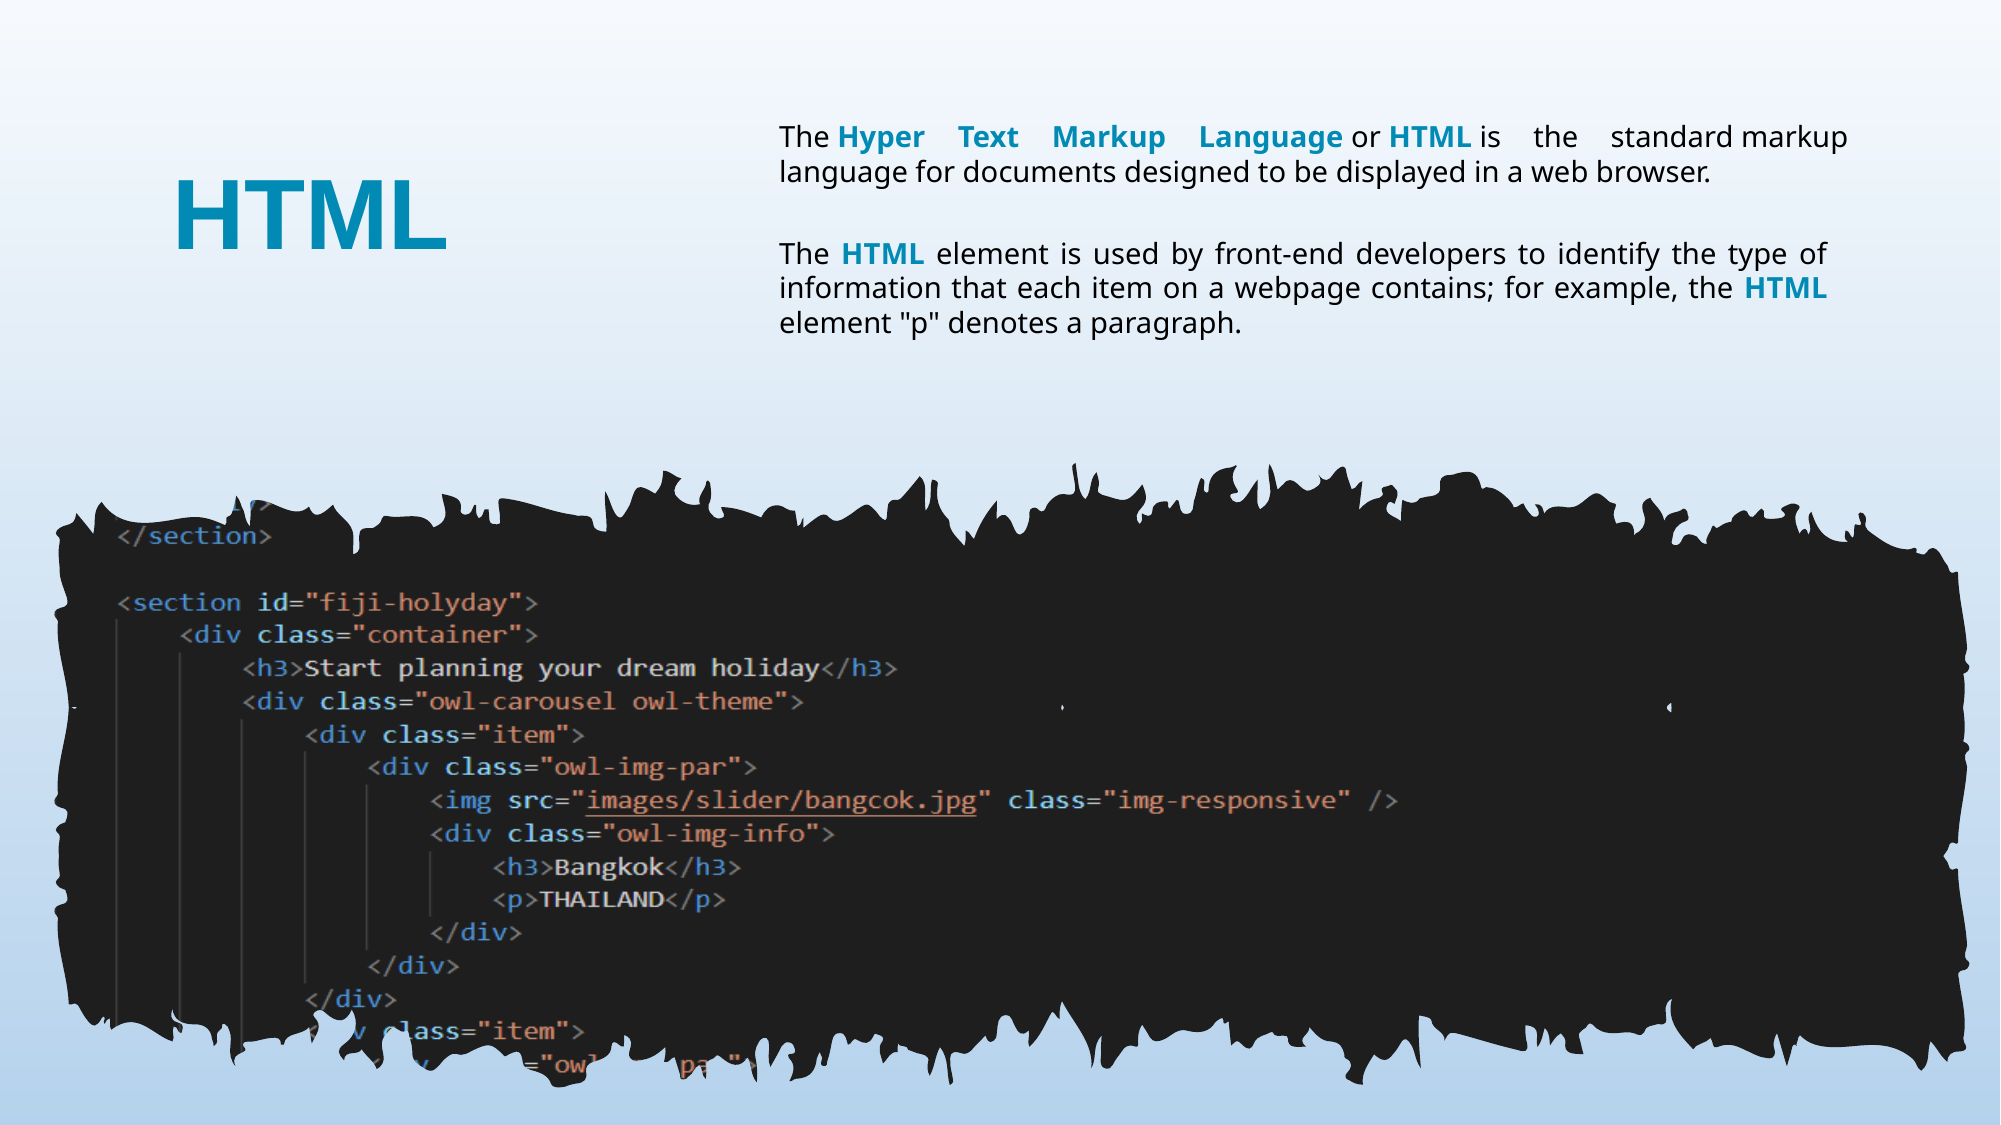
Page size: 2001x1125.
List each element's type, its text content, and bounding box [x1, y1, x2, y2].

picture [54, 462, 1970, 1088]
text_box The HTML element is used by front-end developers to identify the type of information that each item on a webpage contains; for example, the HTML element "p" denotes a paragraph. [764, 227, 1843, 348]
text_box The Hyper Text Markup Language or HTML is the standard markup language for documents designed to be displayed in a web browser. [764, 110, 1864, 196]
text_box HTML [157, 141, 867, 277]
